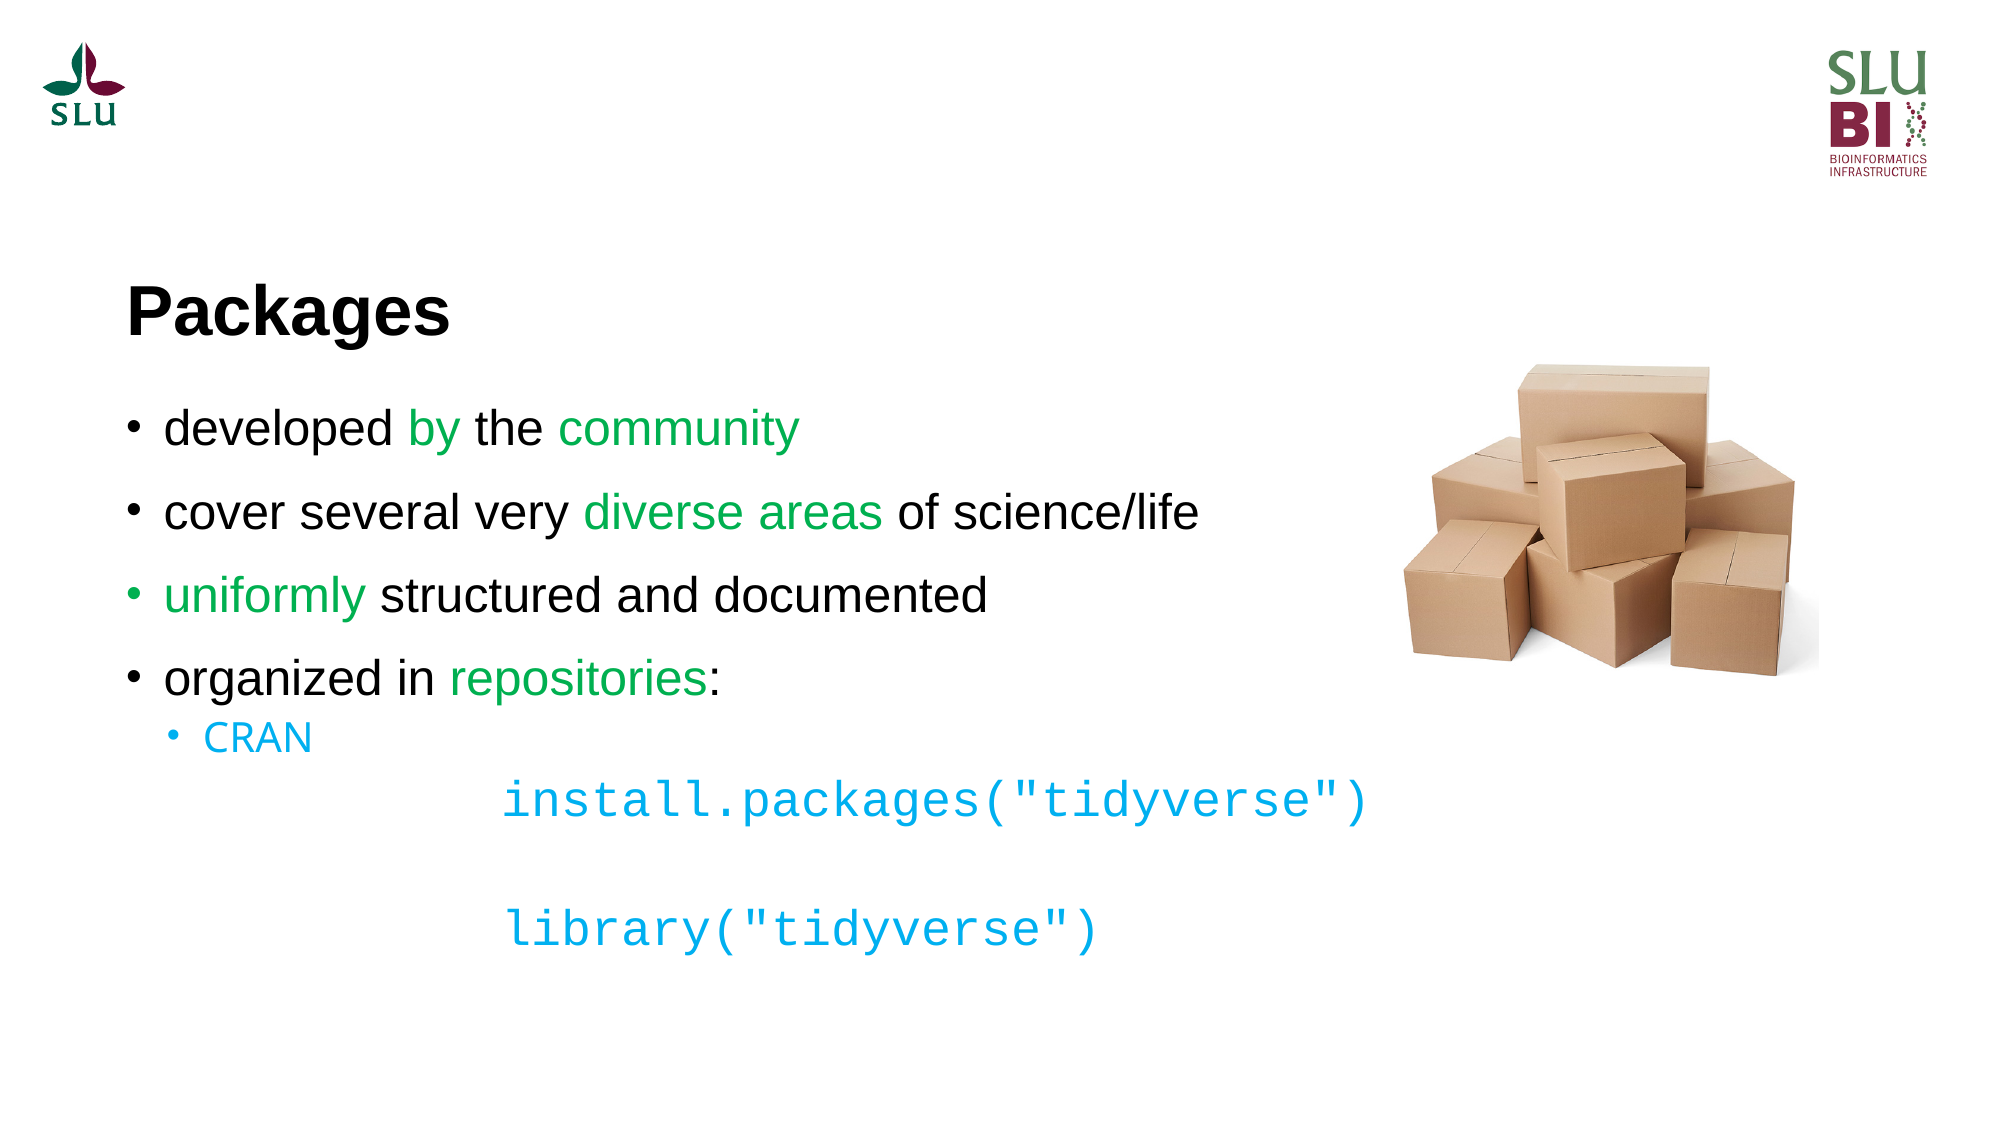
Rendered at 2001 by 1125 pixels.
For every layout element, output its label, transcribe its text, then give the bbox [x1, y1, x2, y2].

list developed by the community cover several very diverse areas of science/life uniformly structured and documented organized in repositories: CRAN install.packages("tidyverse") library("tidyverse") [126, 393, 1744, 992]
picture [1387, 39, 2000, 1125]
title Packages [126, 205, 1744, 350]
